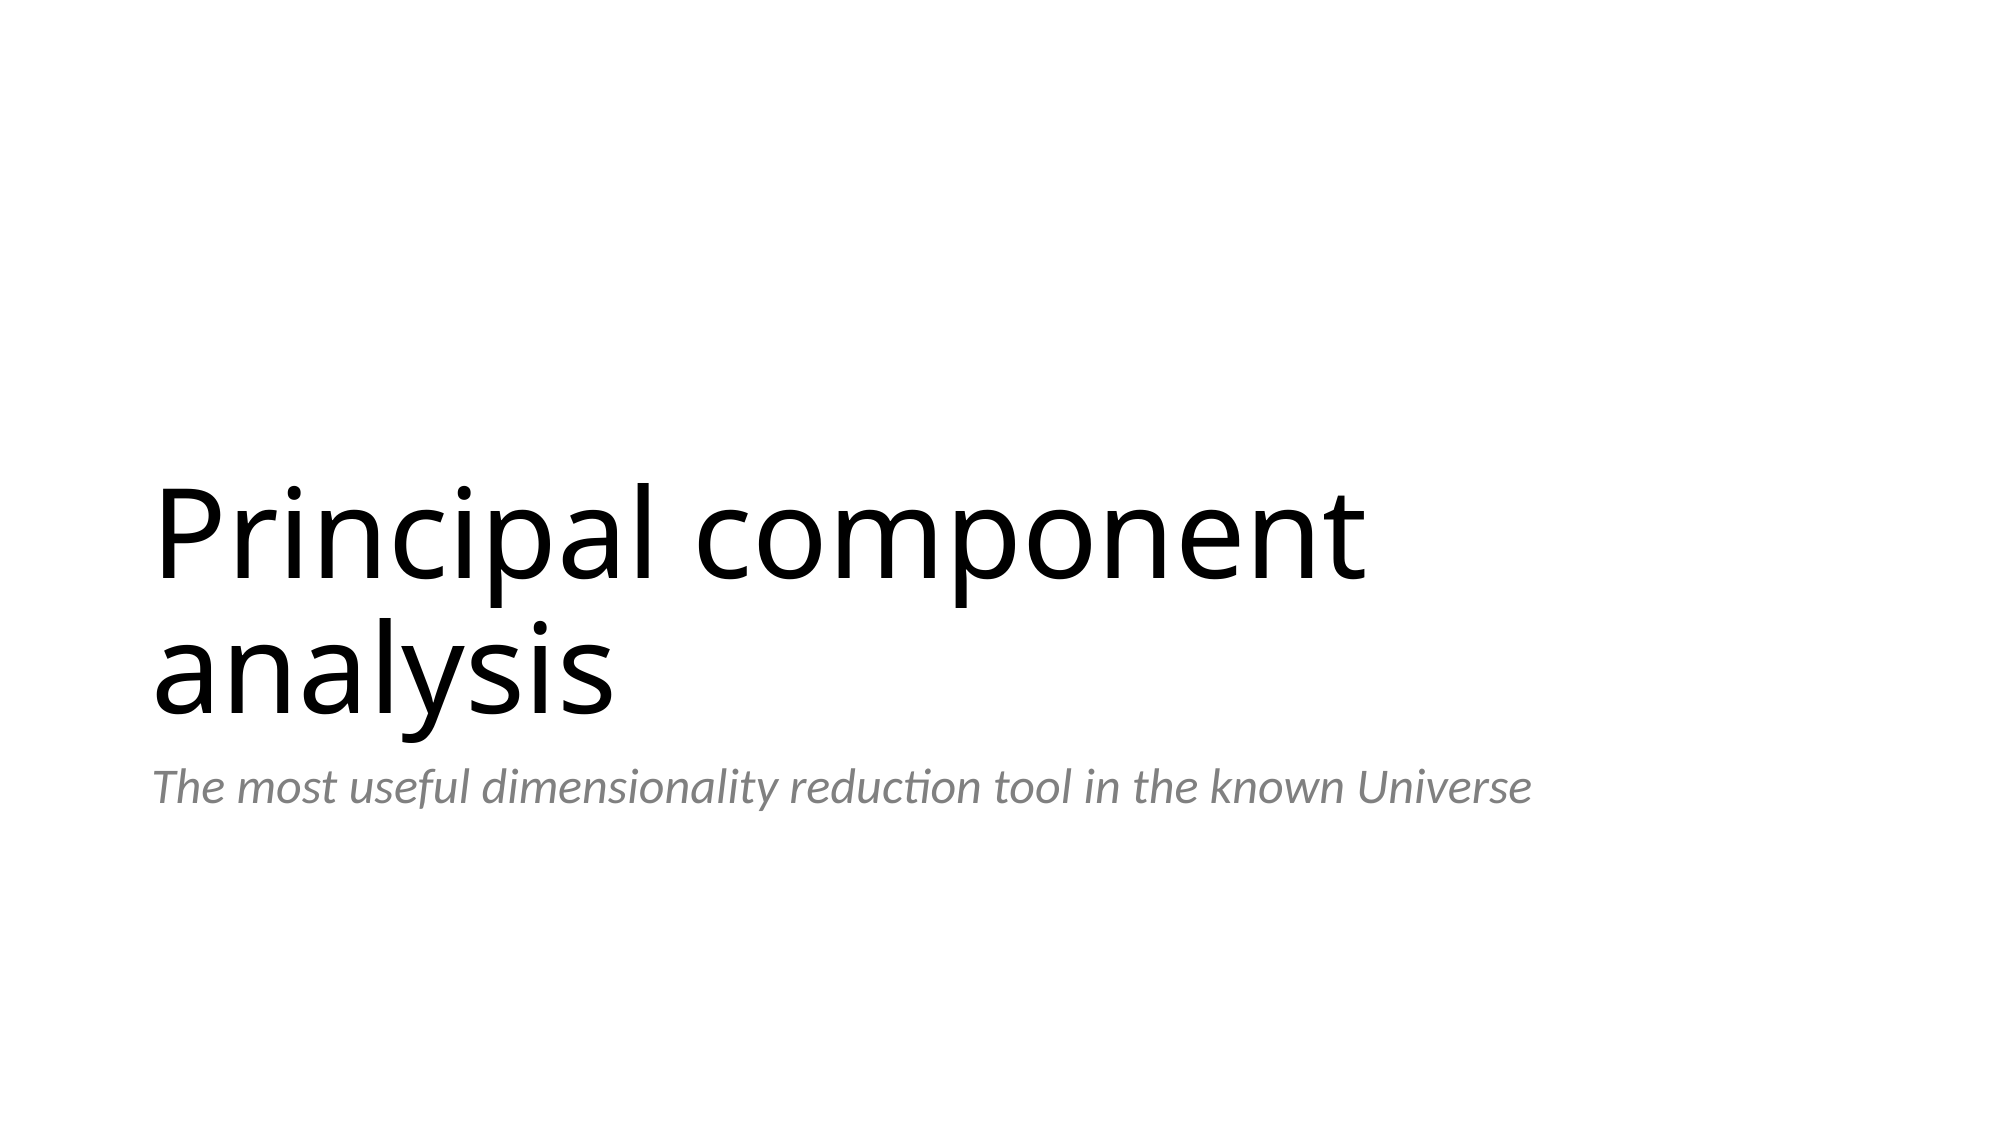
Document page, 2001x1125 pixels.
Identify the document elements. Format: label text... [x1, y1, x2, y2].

title Principal component analysis [136, 280, 1862, 749]
list The most useful dimensionality reduction tool in the known Universe [136, 752, 1862, 999]
